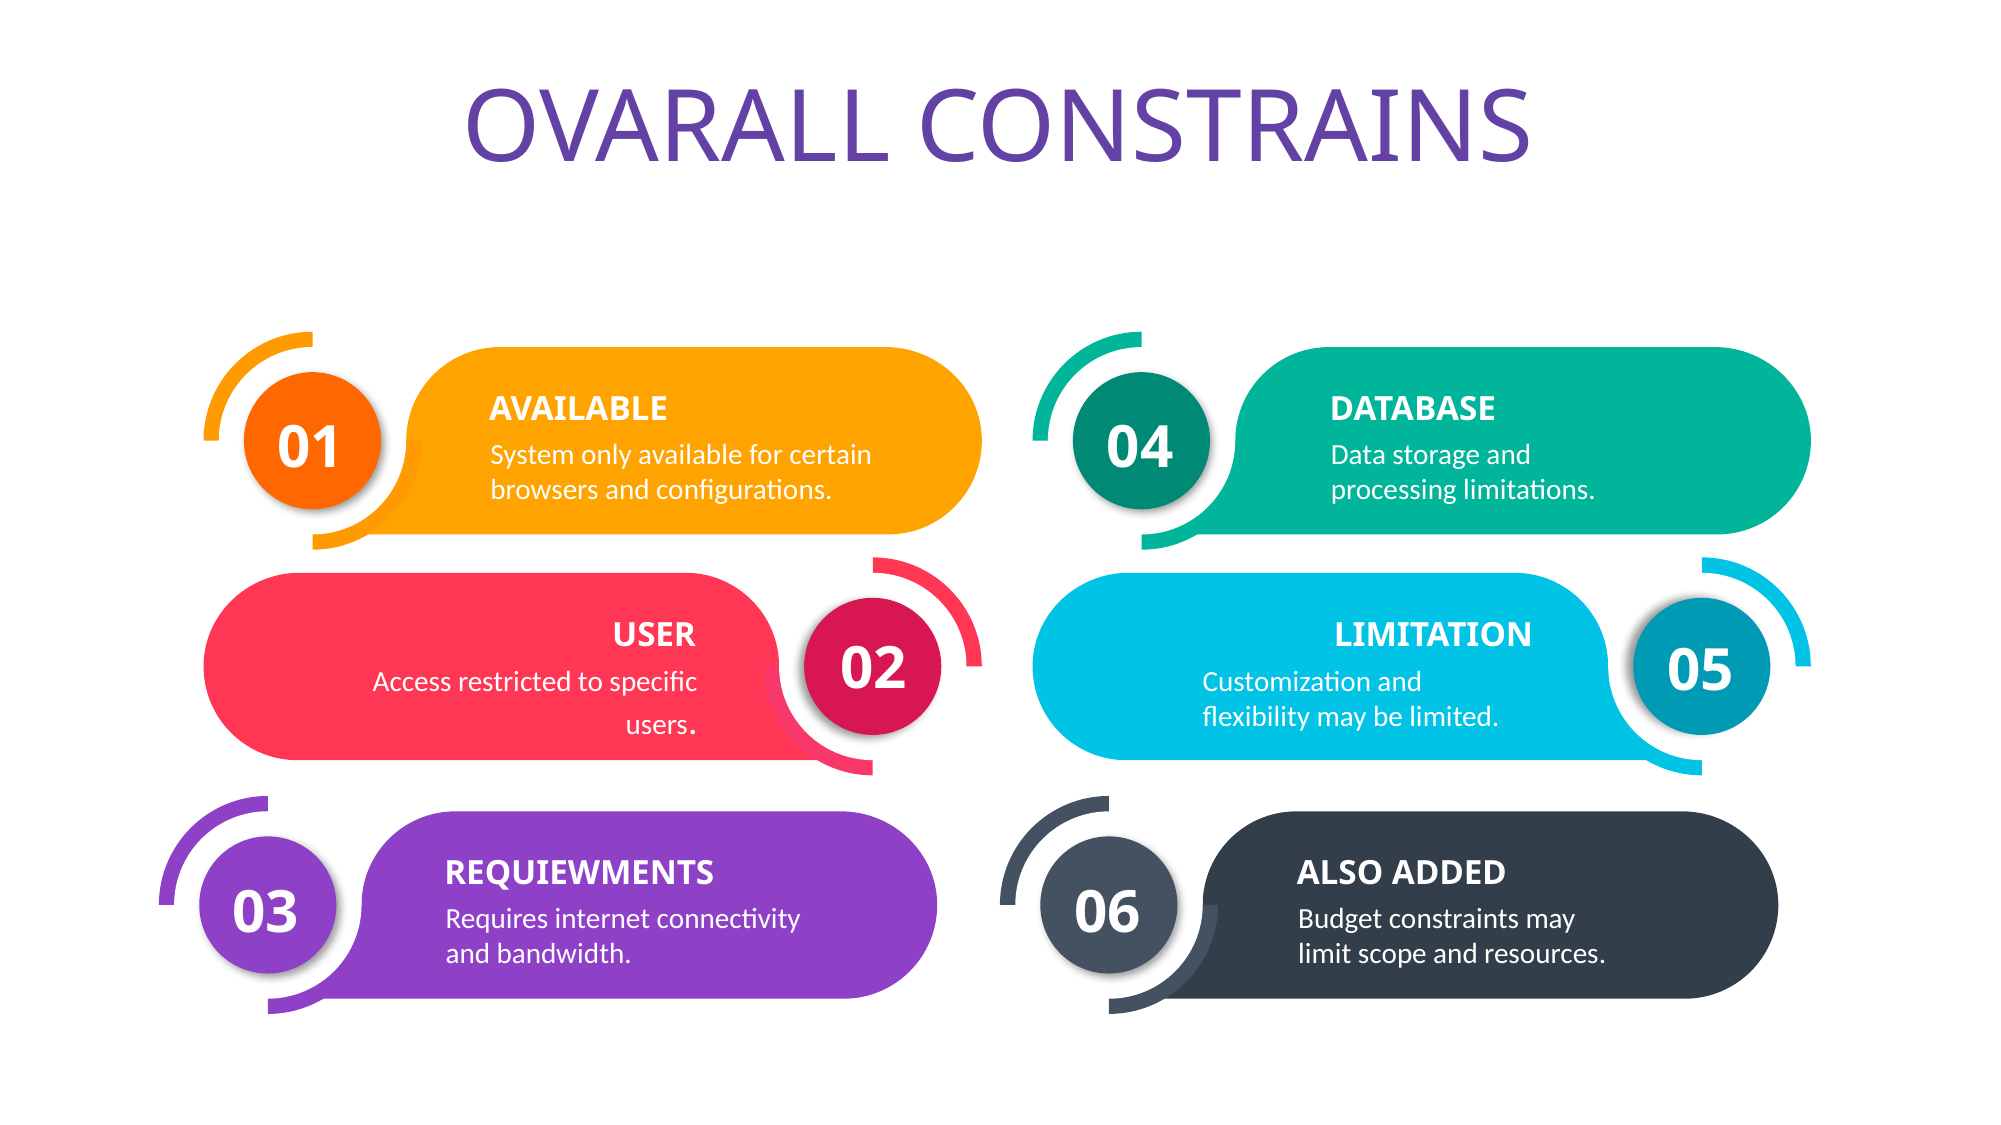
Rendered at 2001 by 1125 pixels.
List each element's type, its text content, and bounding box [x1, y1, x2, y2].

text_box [1032, 557, 1808, 773]
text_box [158, 795, 937, 1011]
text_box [1032, 331, 1811, 547]
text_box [203, 331, 981, 547]
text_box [999, 795, 1778, 1011]
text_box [203, 557, 979, 773]
title OVARALL CONSTRAINS [83, 74, 1914, 183]
